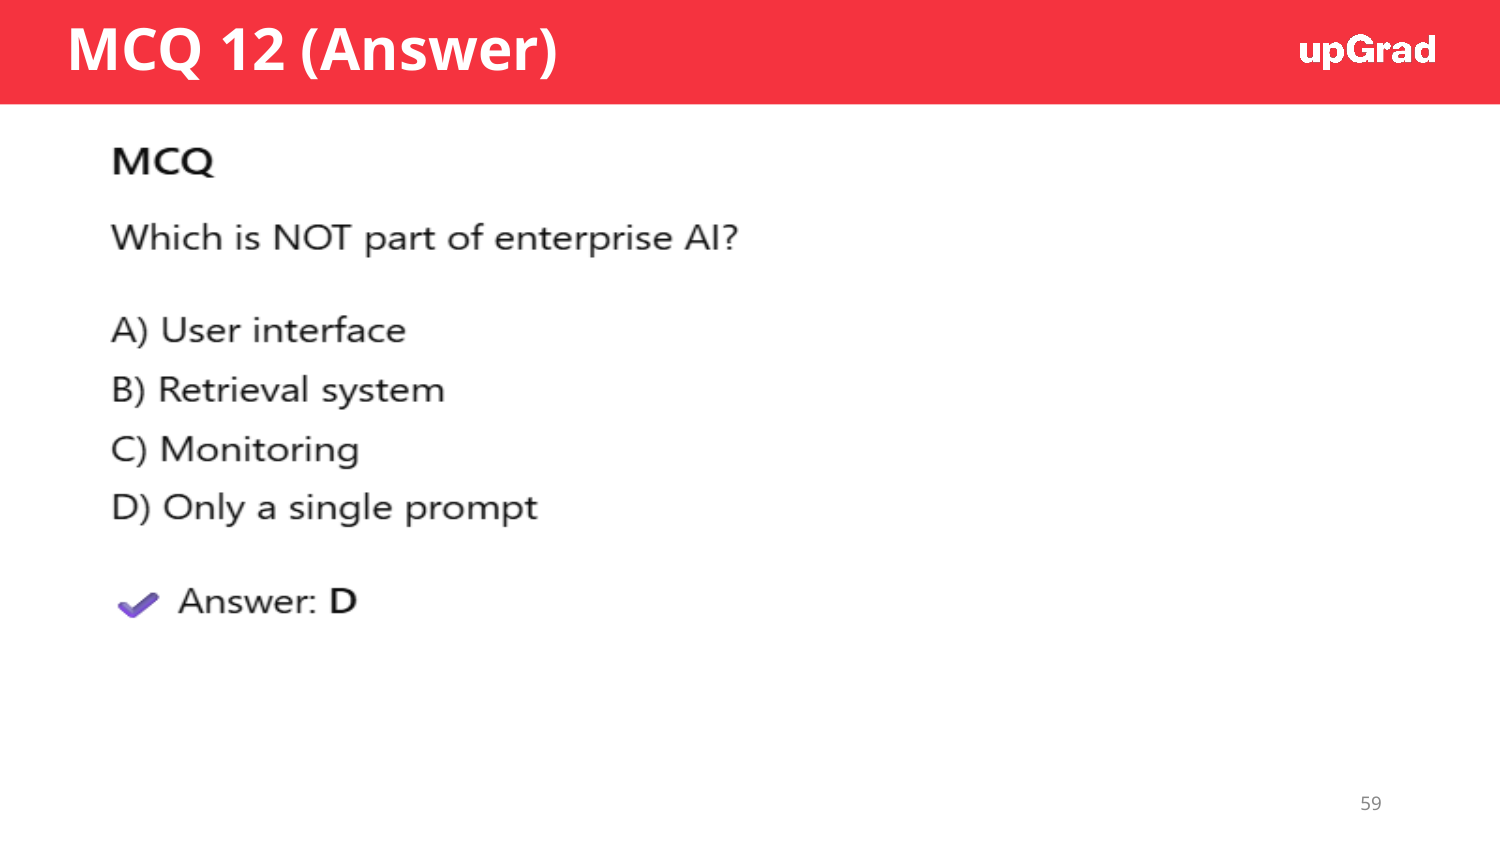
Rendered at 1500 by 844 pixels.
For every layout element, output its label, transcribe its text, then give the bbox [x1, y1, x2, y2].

title MCQ 12 (Answer) [51, 20, 665, 83]
picture [51, 123, 977, 651]
picture [1300, 34, 1435, 70]
slide_number 59 [1059, 782, 1397, 827]
